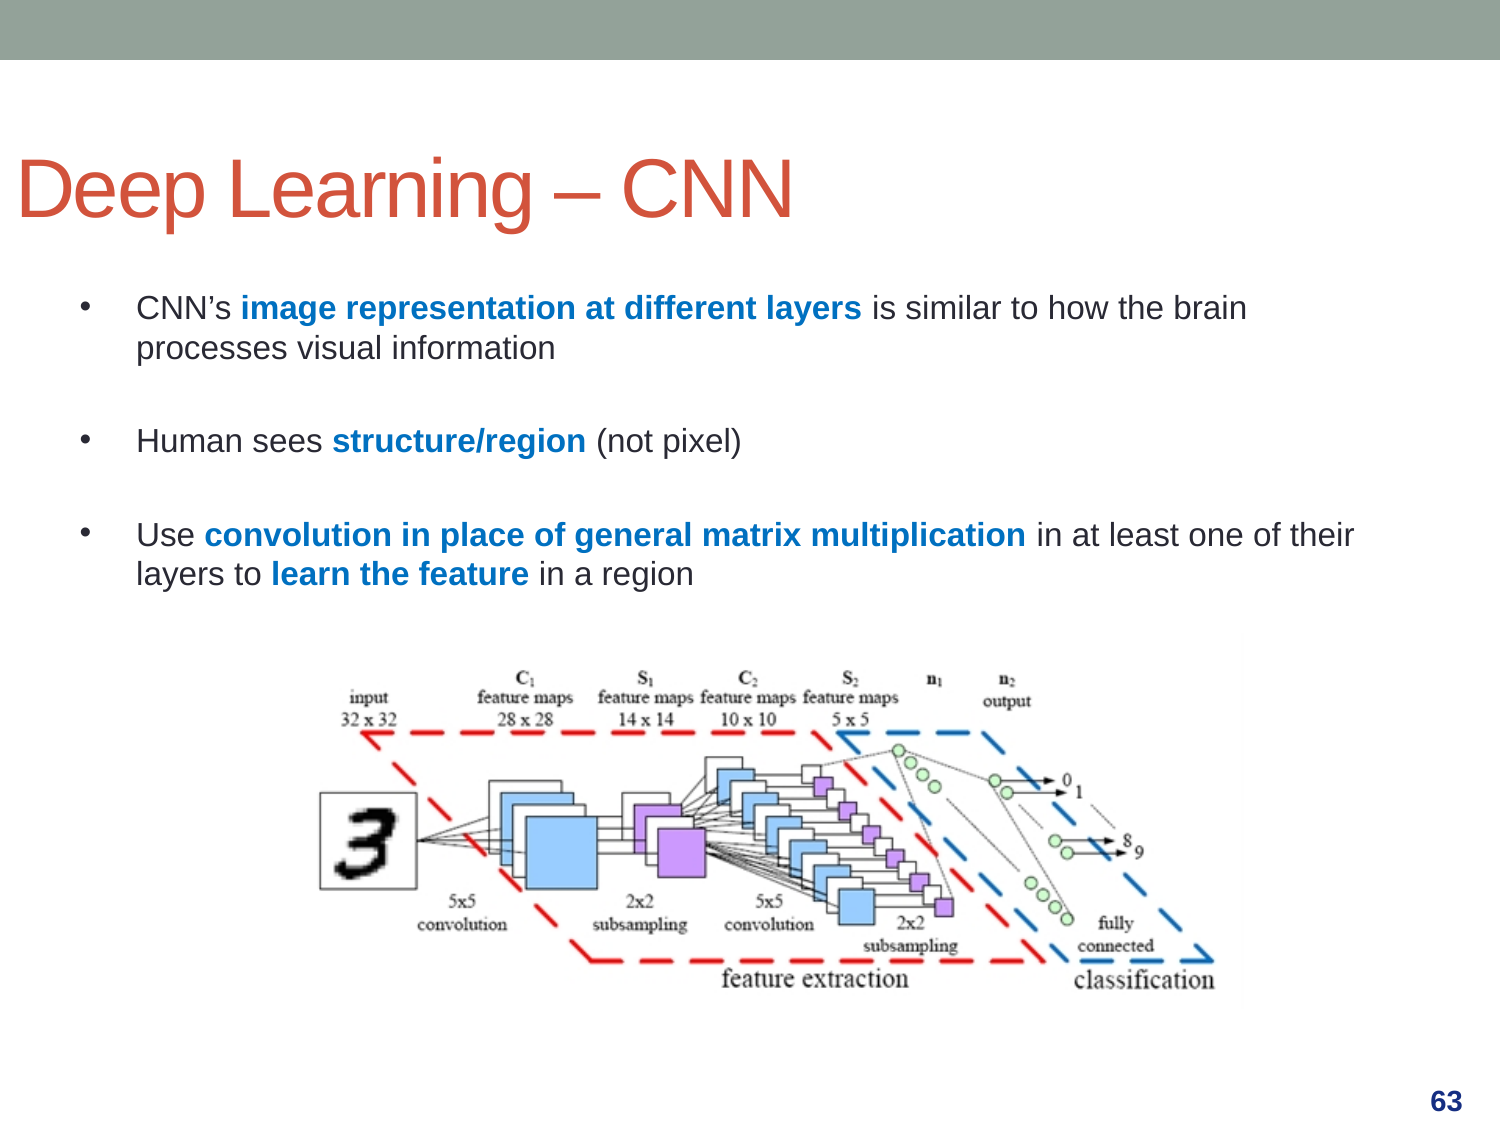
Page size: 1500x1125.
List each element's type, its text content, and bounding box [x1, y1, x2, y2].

title Deep Learning – CNN [0, 101, 1325, 266]
slide_number 63 [1415, 1070, 1499, 1125]
text_box CNN’s image representation at different layers is similar to how the brain processes visual information Human sees structure/region (not pixel) Use convolution in place of general matrix multiplication in at least one of their layers to learn the feature in a region [64, 278, 1400, 1047]
picture [265, 633, 1248, 1014]
